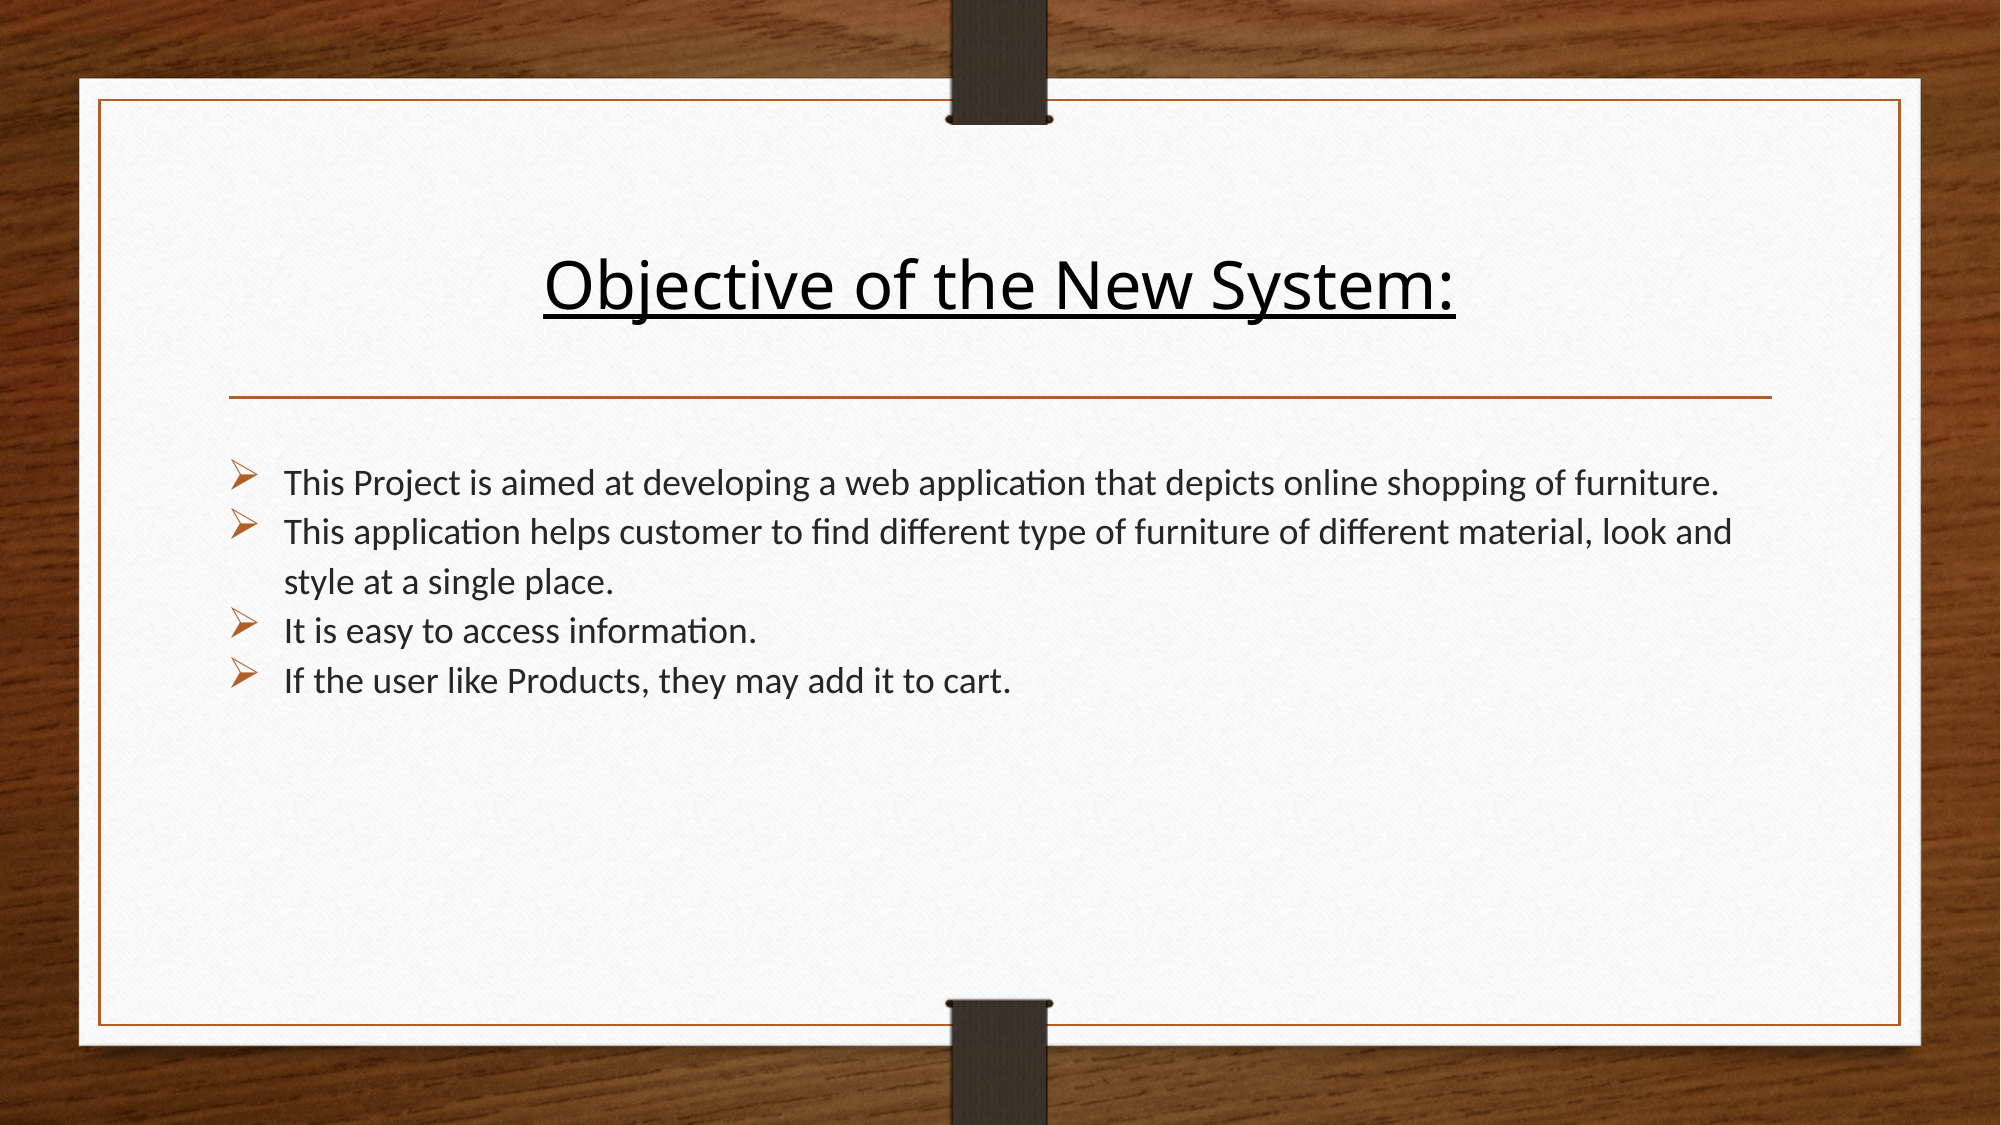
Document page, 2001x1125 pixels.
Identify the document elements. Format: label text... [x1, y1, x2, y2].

list This Project is aimed at developing a web application that depicts online shopping of furniture. This application helps customer to find different type of furniture of different material, look and style at a single place. It is easy to access information. If the user like Products, they may add it to cart. [212, 445, 1788, 964]
title Objective of the New System: [212, 226, 1788, 420]
picture [0, 0, 948, 1125]
picture [101, 0, 2001, 1125]
